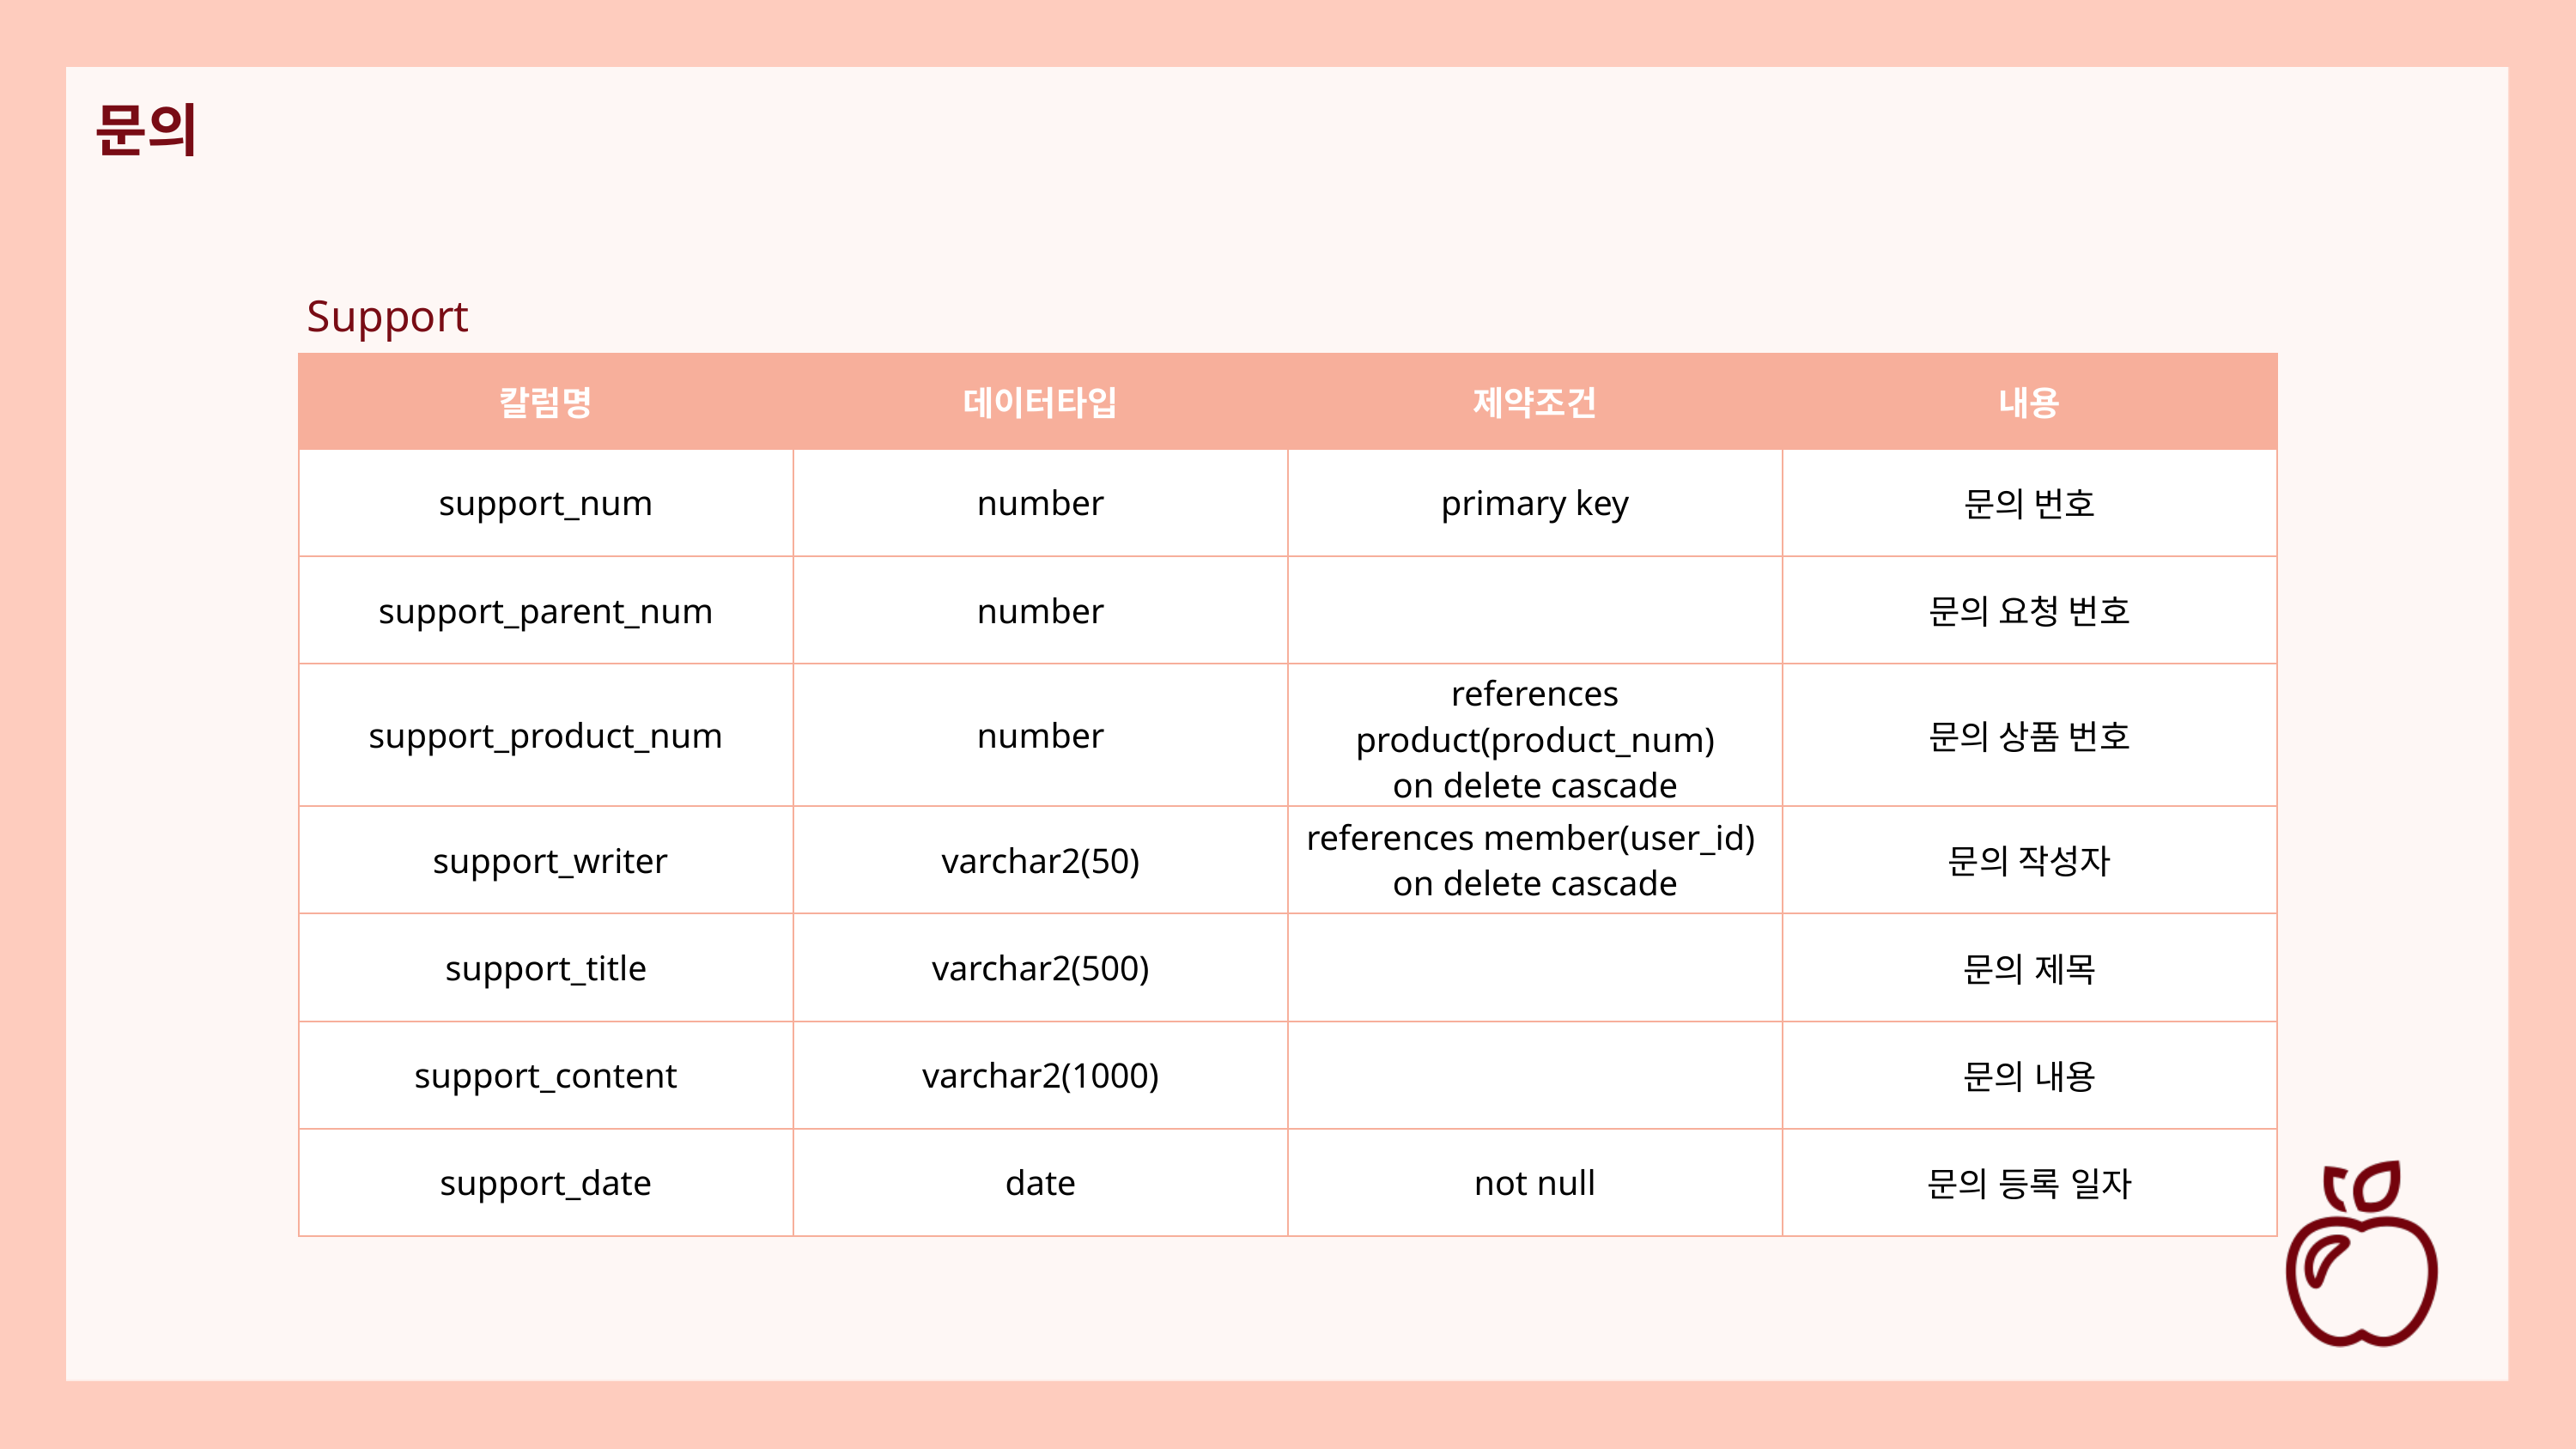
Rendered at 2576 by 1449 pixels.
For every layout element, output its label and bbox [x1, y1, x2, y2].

text_box [2249, 1160, 2476, 1348]
text_box [65, 66, 2510, 1382]
